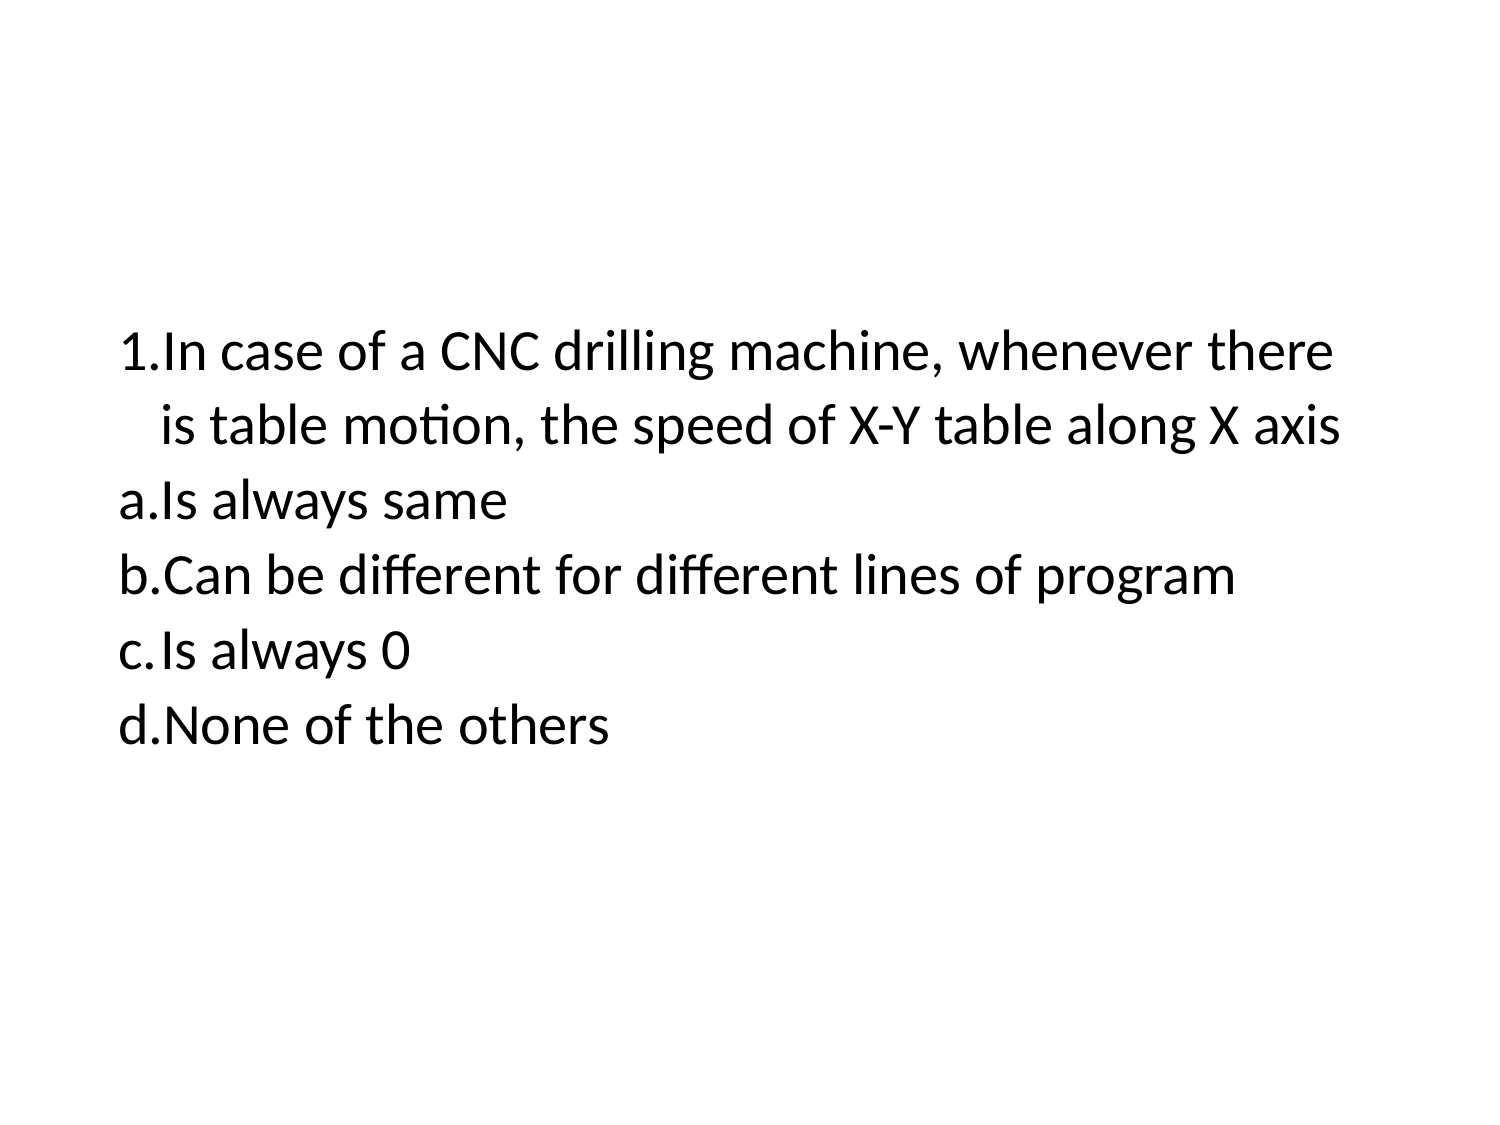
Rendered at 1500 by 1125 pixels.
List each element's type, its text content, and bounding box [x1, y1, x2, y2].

list In case of a CNC drilling machine, whenever there is table motion, the speed of X-Y table along X axis Is always same Can be different for different lines of program Is always 0 None of the others [103, 299, 1397, 1014]
